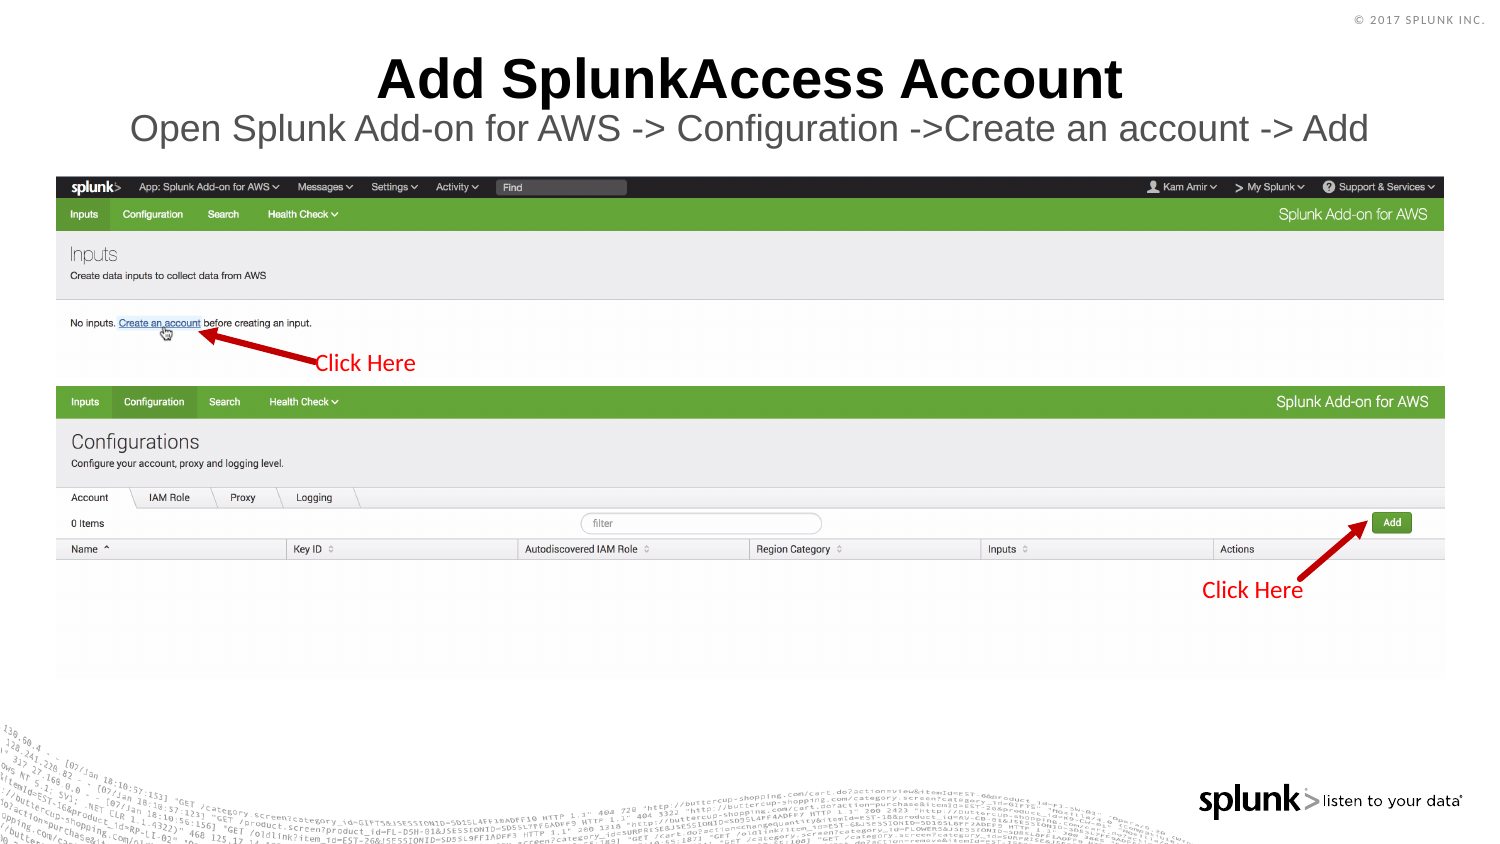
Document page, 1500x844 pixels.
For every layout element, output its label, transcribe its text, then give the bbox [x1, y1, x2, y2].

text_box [197, 331, 315, 362]
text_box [1299, 520, 1368, 579]
title Add SplunkAccess Account [56, 38, 1444, 93]
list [56, 386, 1445, 679]
subtitle Open Splunk Add-on for AWS -> Configuration ->Create an account -> Add [56, 108, 1444, 142]
picture [0, 0, 1500, 844]
